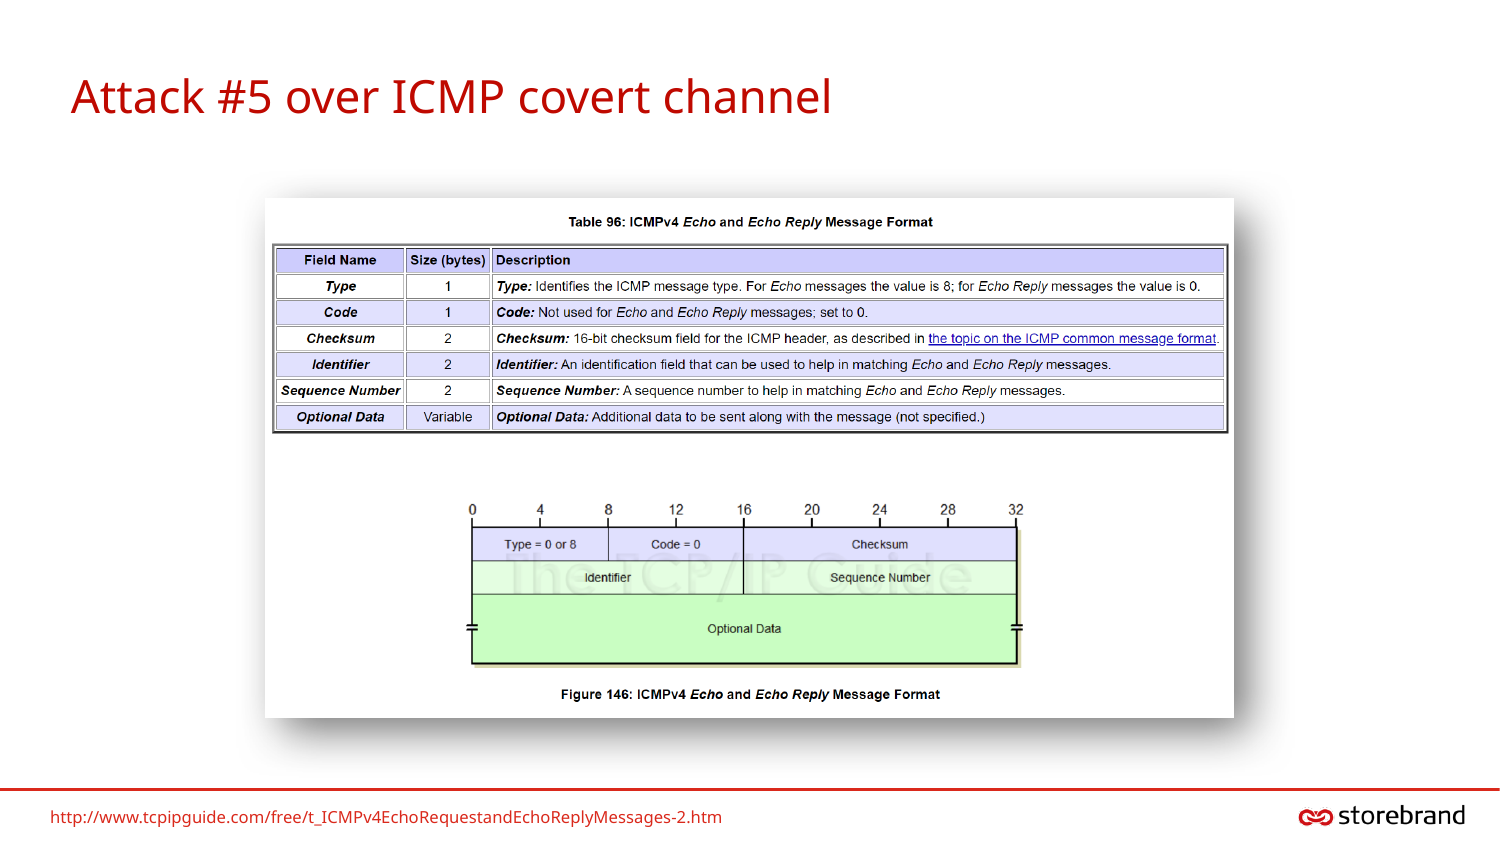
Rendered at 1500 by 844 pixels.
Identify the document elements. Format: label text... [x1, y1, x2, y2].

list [265, 198, 1234, 718]
text_box http://www.tcpipguide.com/free/t_ICMPv4EchoRequestandEchoReplyMessages-2.htm [50, 806, 725, 827]
title Attack #5 over ICMP covert channel [70, 67, 1430, 167]
picture [1297, 804, 1465, 830]
